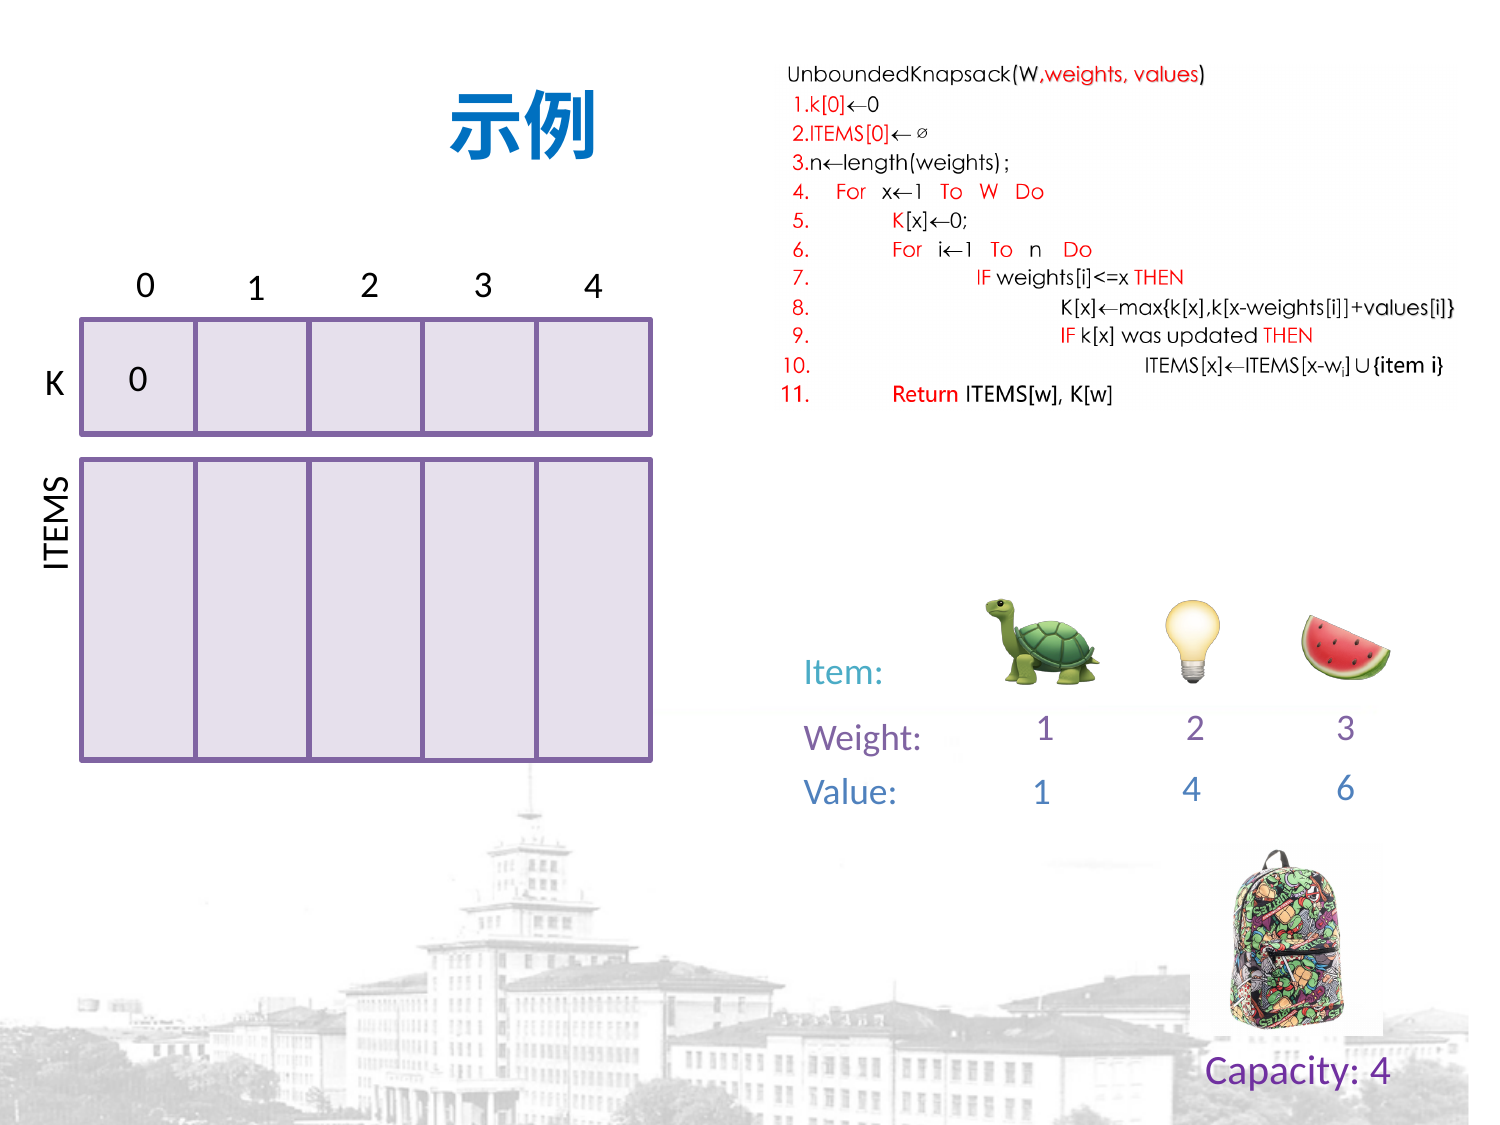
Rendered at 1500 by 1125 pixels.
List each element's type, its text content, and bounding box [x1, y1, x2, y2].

picture [774, 63, 1458, 412]
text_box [788, 578, 1392, 822]
text_box 1 [231, 255, 266, 316]
text_box Capacity: 4 [1190, 1035, 1500, 1101]
text_box 3 [458, 252, 494, 313]
picture [0, 529, 1500, 1125]
title 示例 [41, 29, 1006, 218]
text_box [81, 318, 651, 761]
text_box 0 [121, 252, 156, 313]
text_box ITEMS [22, 410, 76, 586]
text_box K [30, 350, 65, 410]
text_box 4 [569, 253, 604, 313]
text_box 2 [345, 252, 380, 312]
